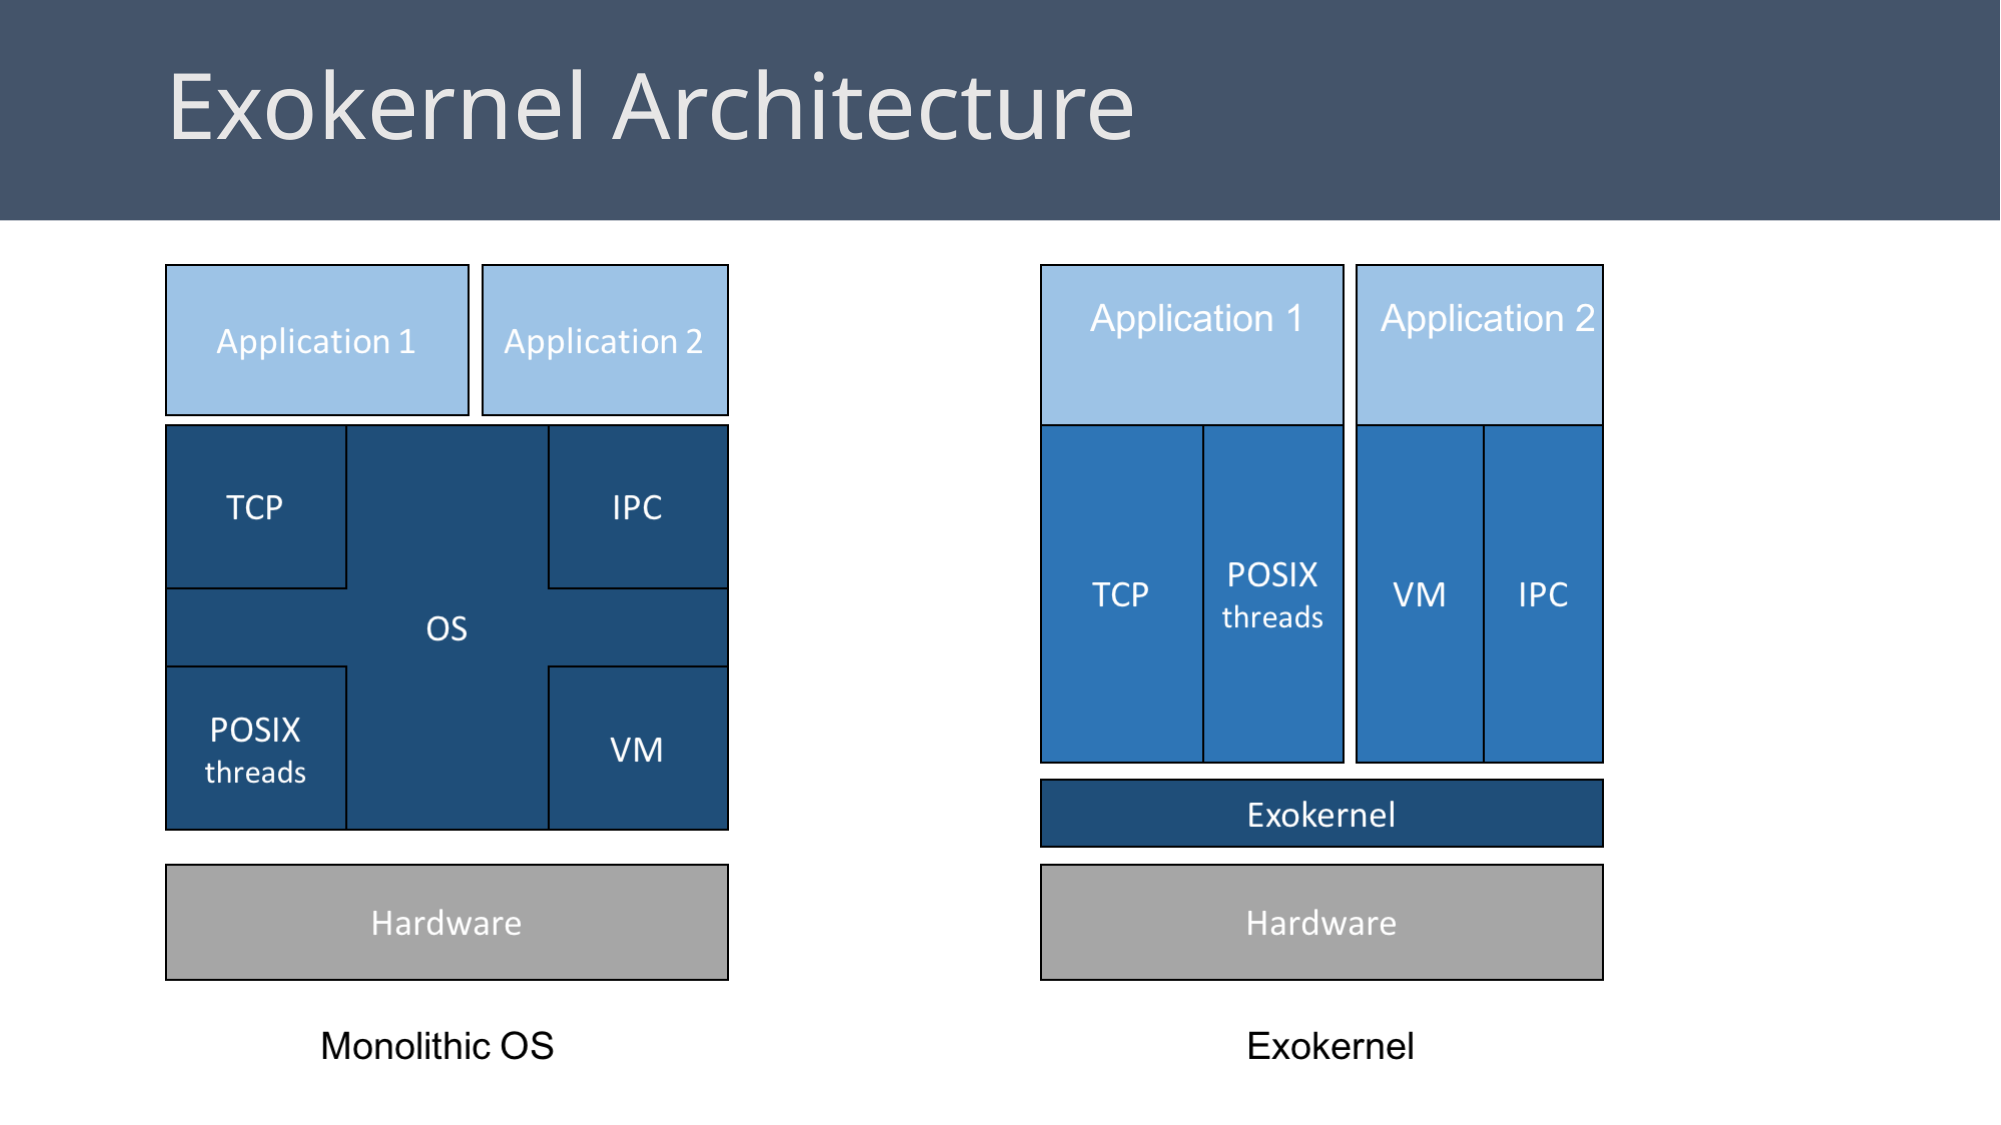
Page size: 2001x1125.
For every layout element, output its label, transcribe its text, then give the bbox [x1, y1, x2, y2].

picture [1040, 264, 1620, 1091]
title Exokernel Architecture [0, 0, 2000, 221]
picture [165, 264, 729, 1091]
